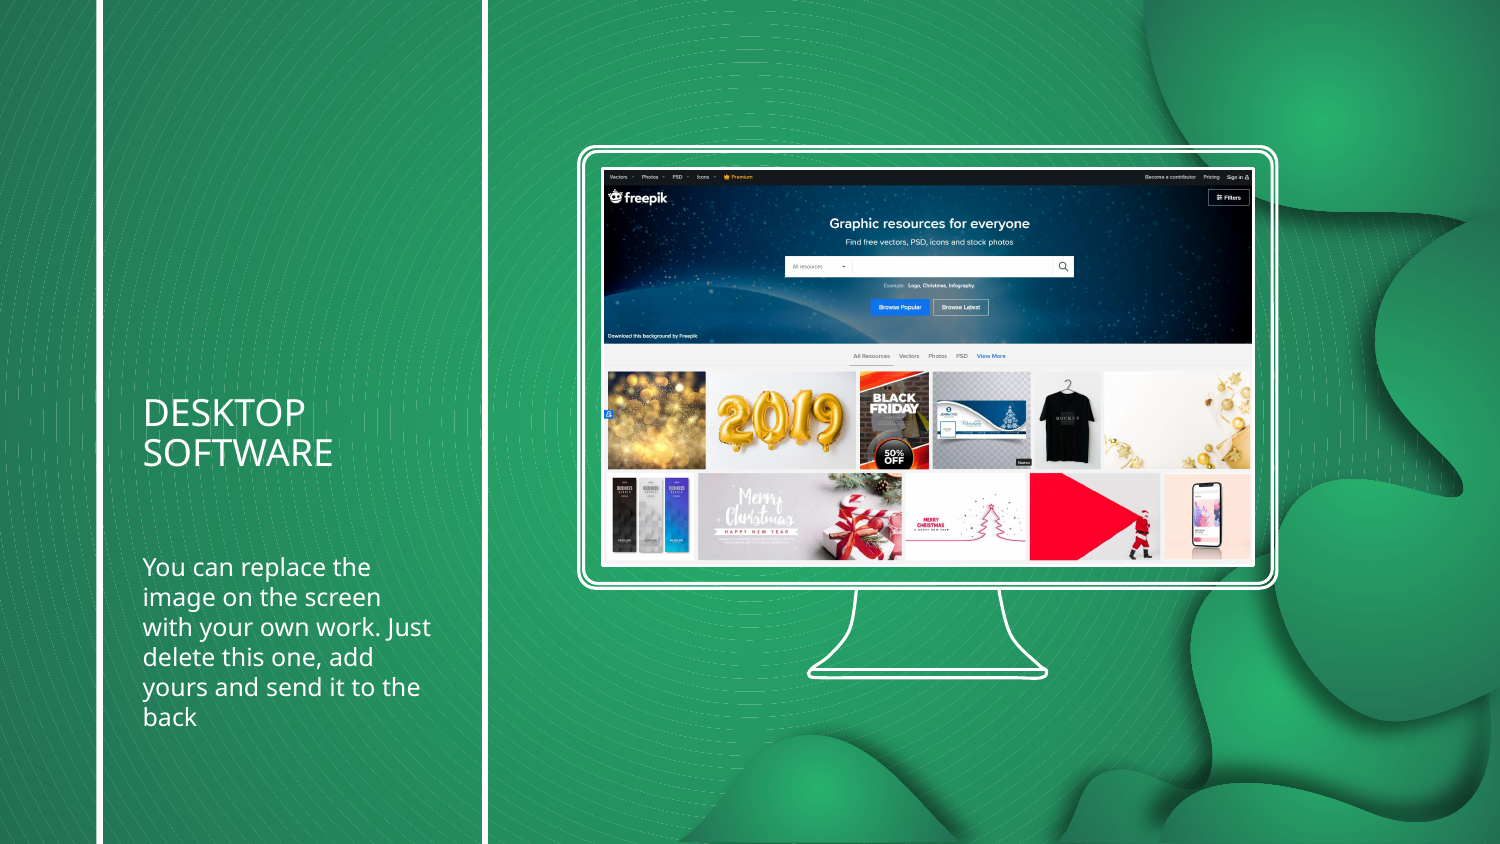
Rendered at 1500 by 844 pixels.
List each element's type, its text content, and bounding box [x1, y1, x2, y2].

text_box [578, 146, 1278, 679]
subtitle You can replace the image on the screen with your own work. Just delete this one, add yours and send it to the back [131, 546, 447, 585]
title DESKTOP SOFTWARE [131, 107, 399, 481]
